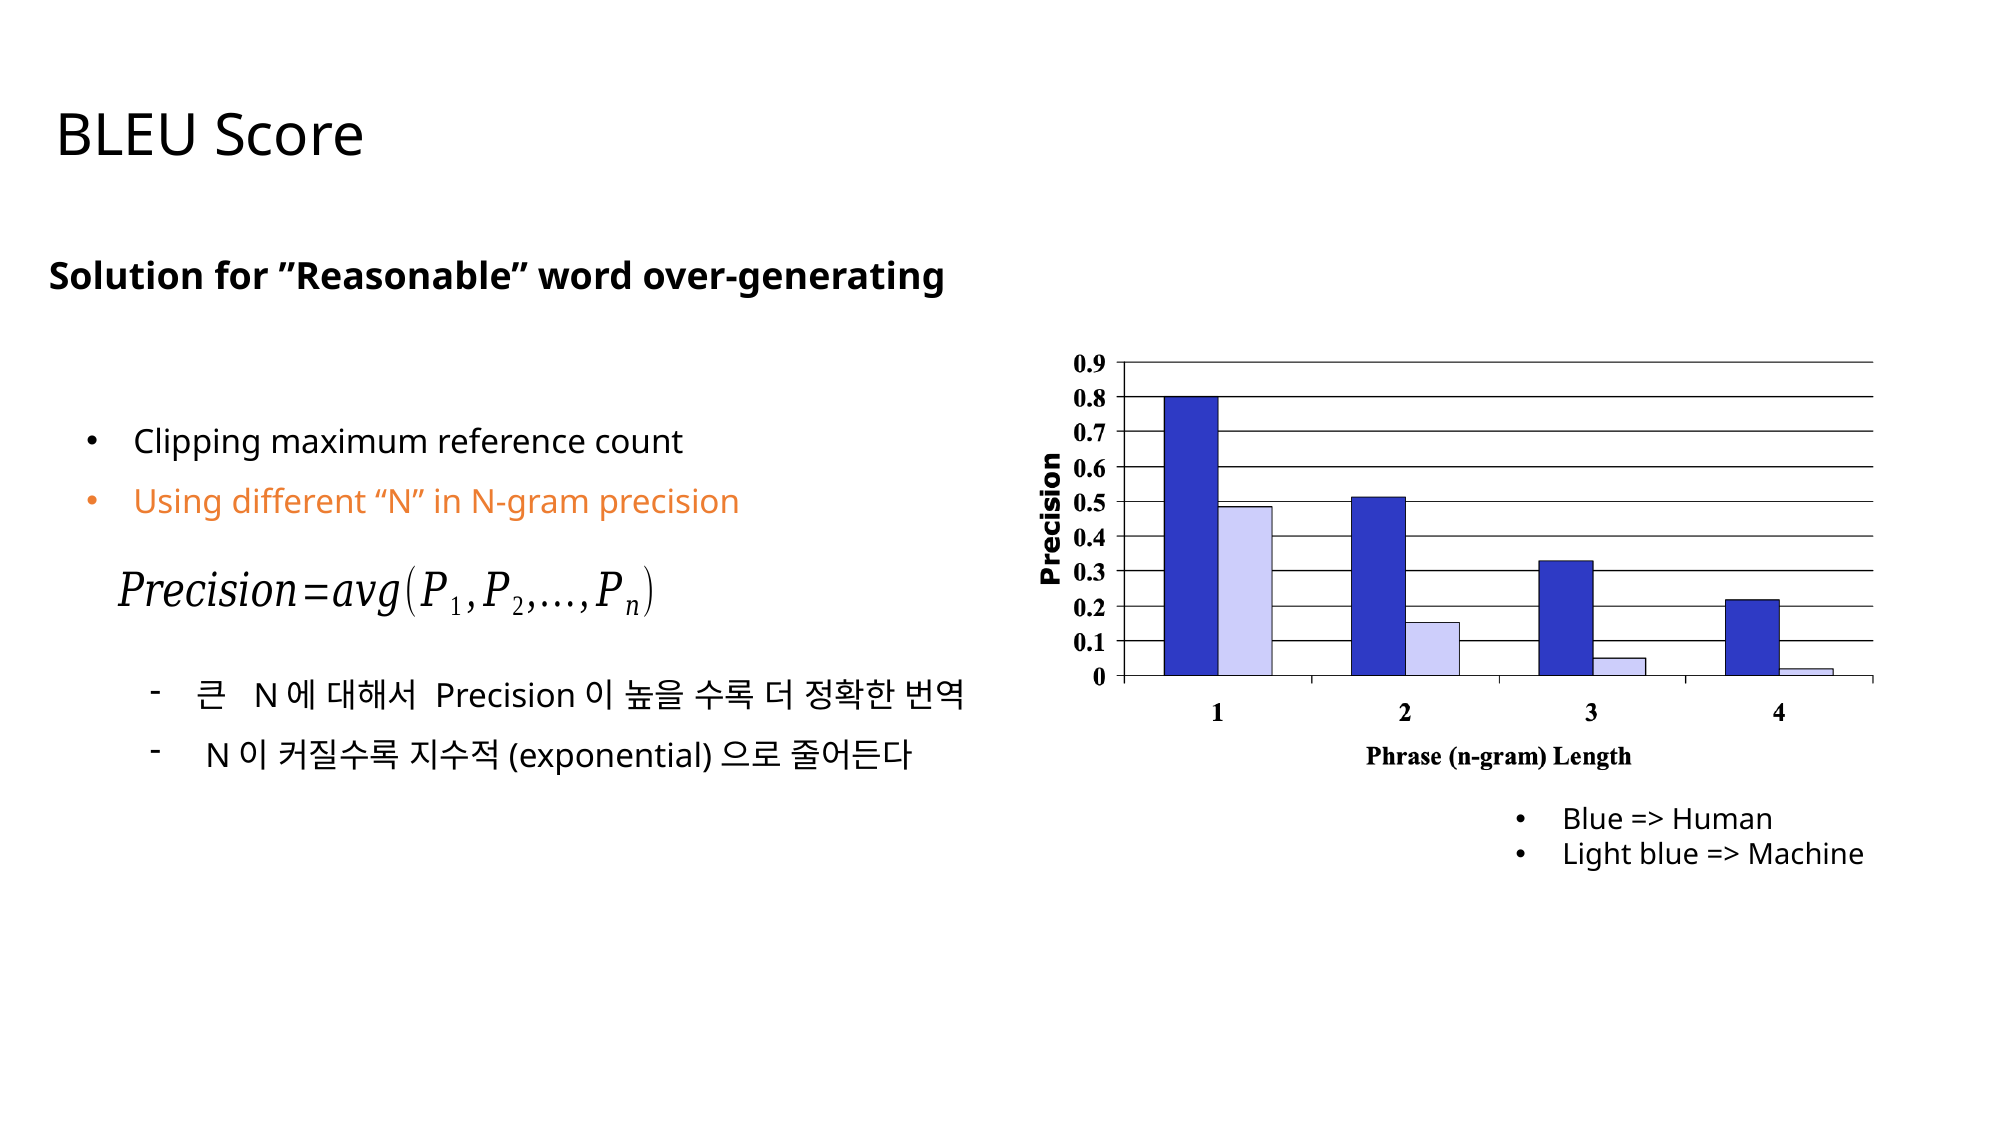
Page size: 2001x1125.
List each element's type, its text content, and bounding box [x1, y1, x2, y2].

text_box BLEU Score [40, 89, 380, 175]
picture [1021, 343, 1884, 782]
text_box Blue => Human Light blue => Machine [1500, 793, 1880, 878]
text_box Clipping maximum reference count Using different “N” in N-gram precision [71, 393, 757, 528]
text_box Solution for ”Reasonable” word over-generating [33, 244, 962, 305]
text_box 큰 N에 대해서 Precision이 높을 수록 더 정확한 번역 N이 커질수록 지수적(exponential)으로 줄어든다 [134, 646, 982, 782]
